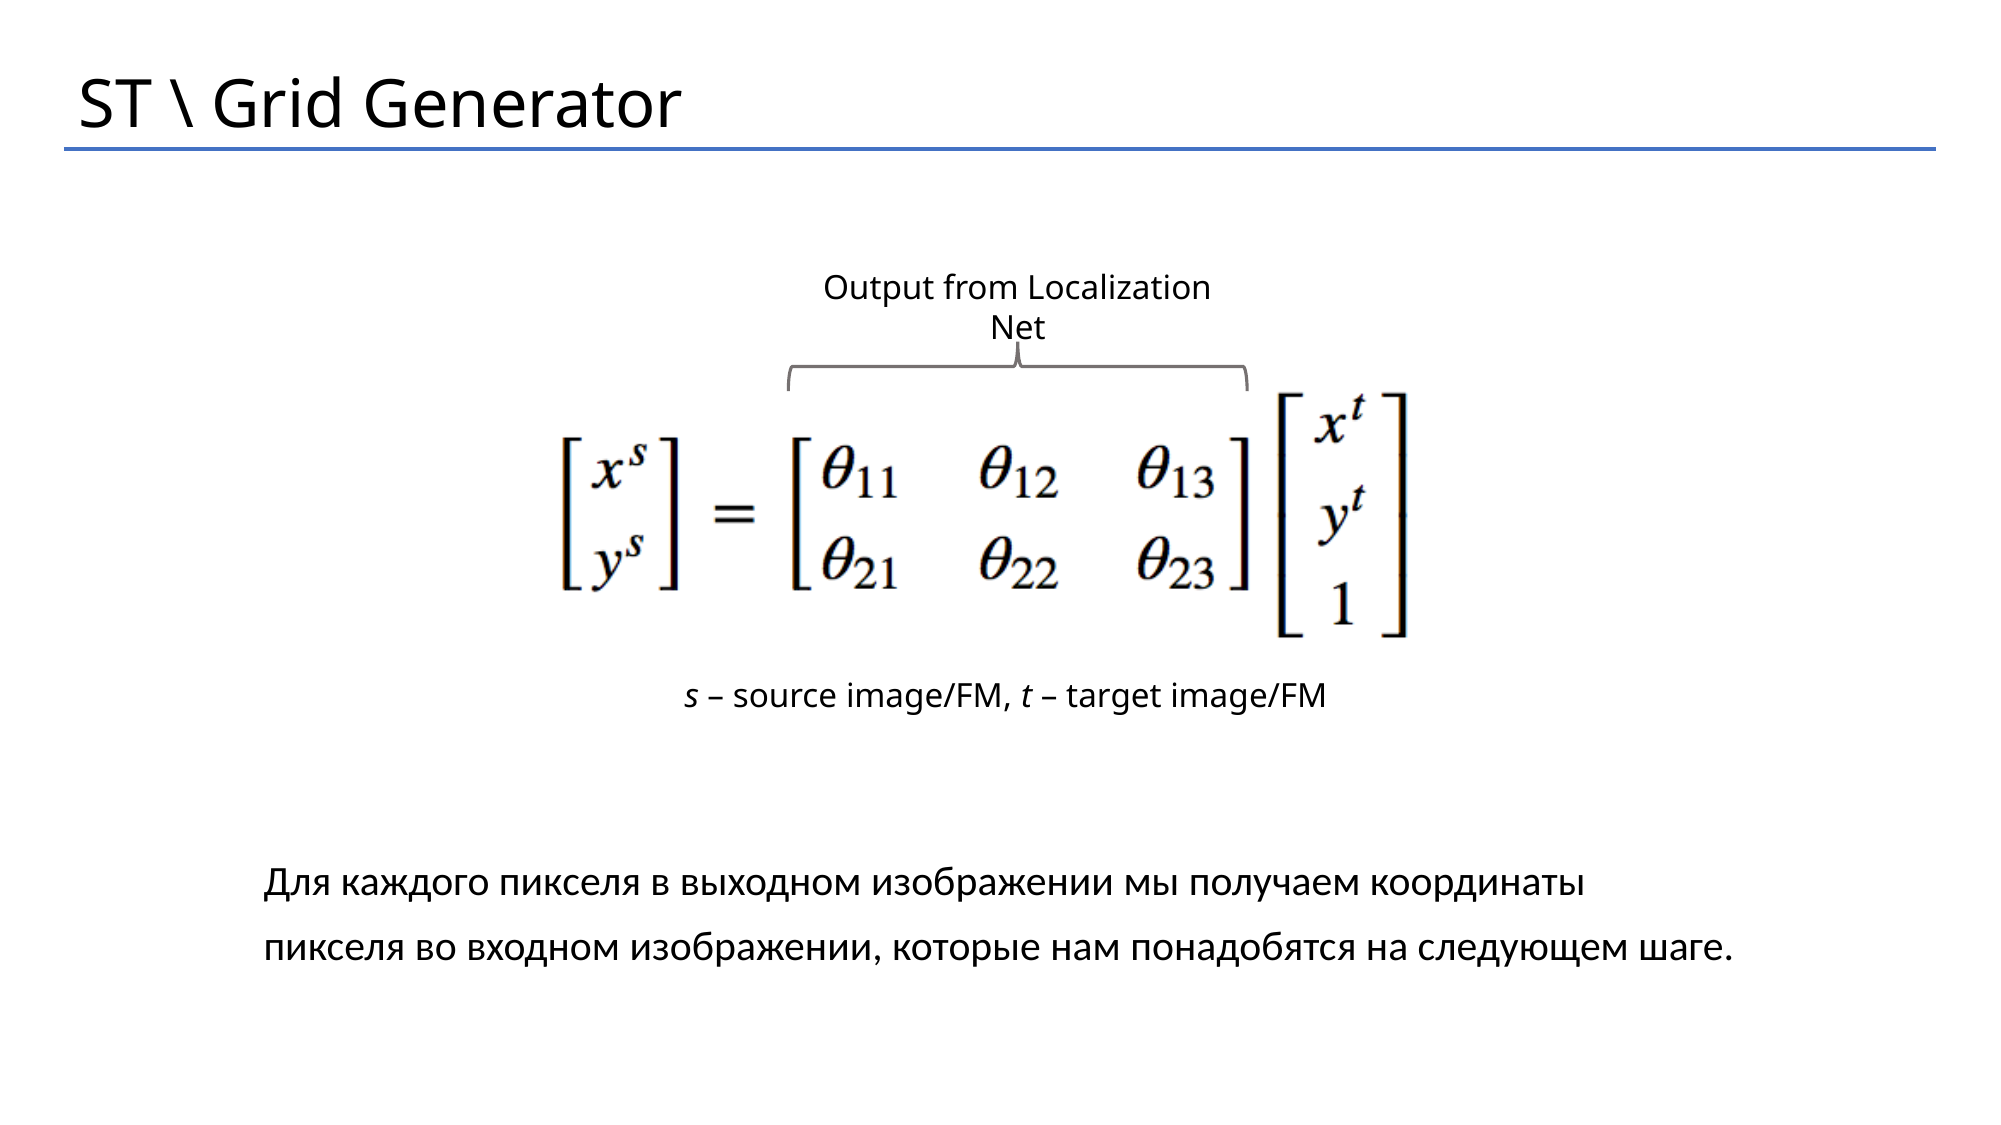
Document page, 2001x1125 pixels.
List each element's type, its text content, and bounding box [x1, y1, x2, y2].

text_box Для каждого пикселя в выходном изображении мы получаем координаты пикселя во входном изображении, которые нам понадобятся на следующем шаге. [248, 831, 1752, 977]
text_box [63, 52, 1936, 149]
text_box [469, 258, 1531, 723]
